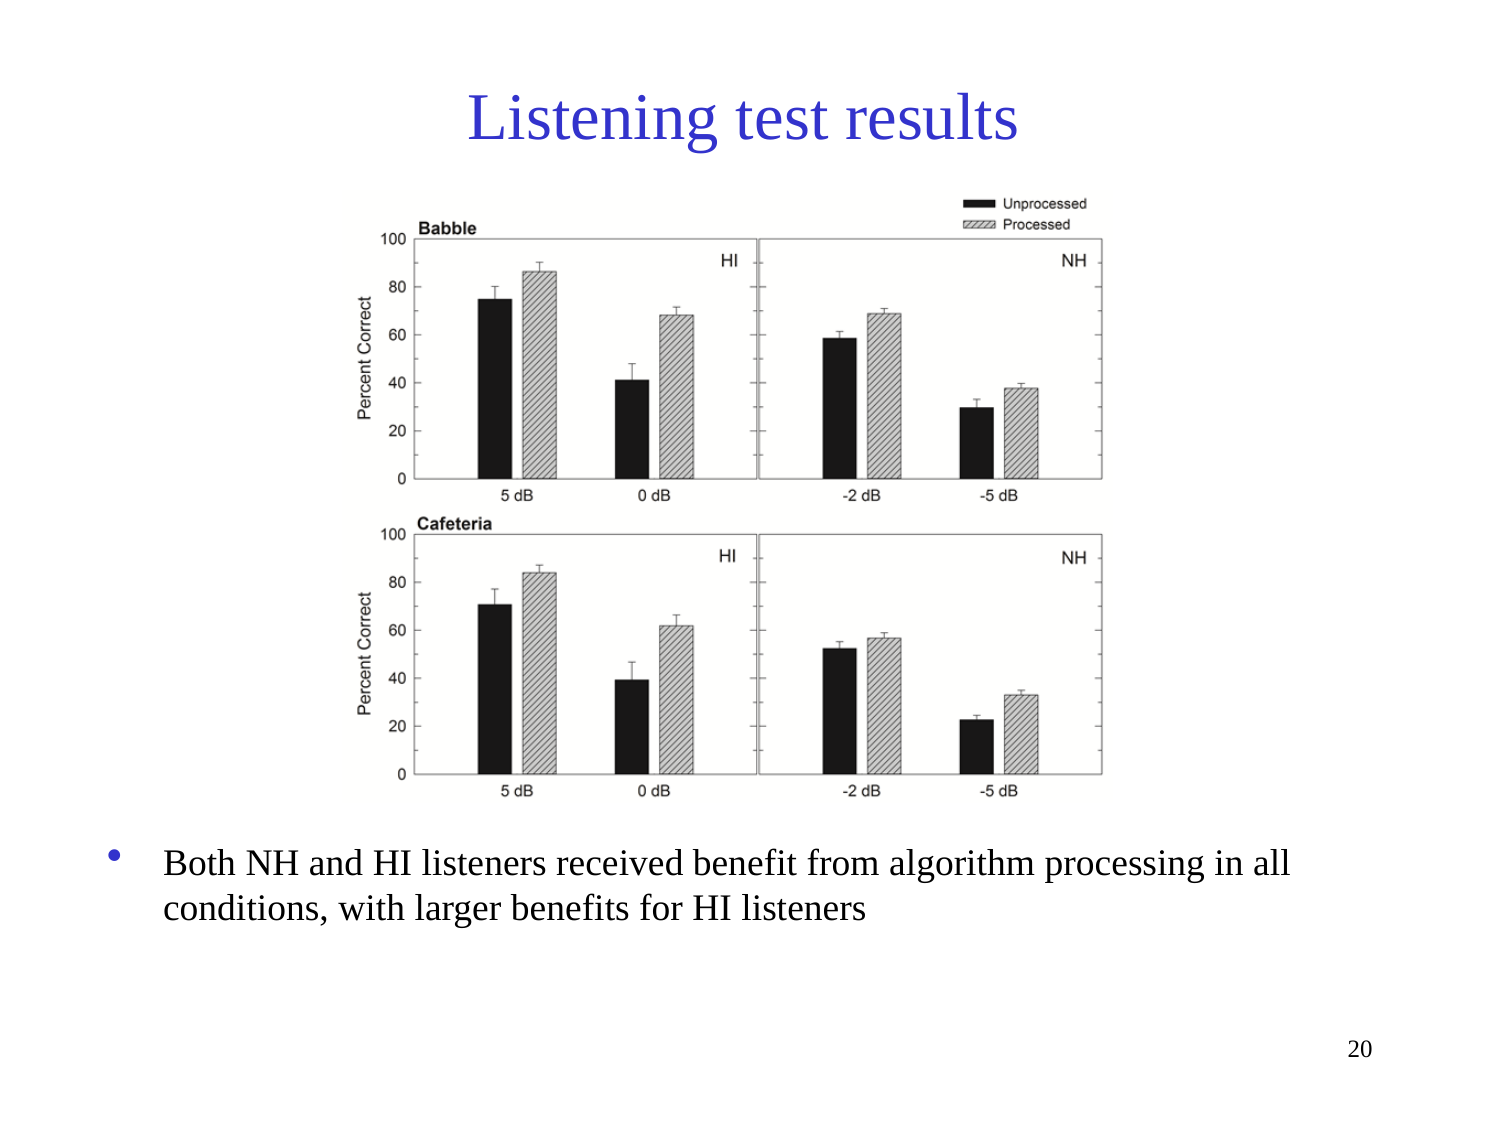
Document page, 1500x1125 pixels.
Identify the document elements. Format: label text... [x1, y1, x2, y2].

title Listening test results [87, 62, 1400, 163]
picture [341, 190, 1114, 803]
list Both NH and HI listeners received benefit from algorithm processing in all conditions, with larger benefits for HI listeners [91, 830, 1364, 1049]
slide_number 20 [1074, 1024, 1388, 1101]
